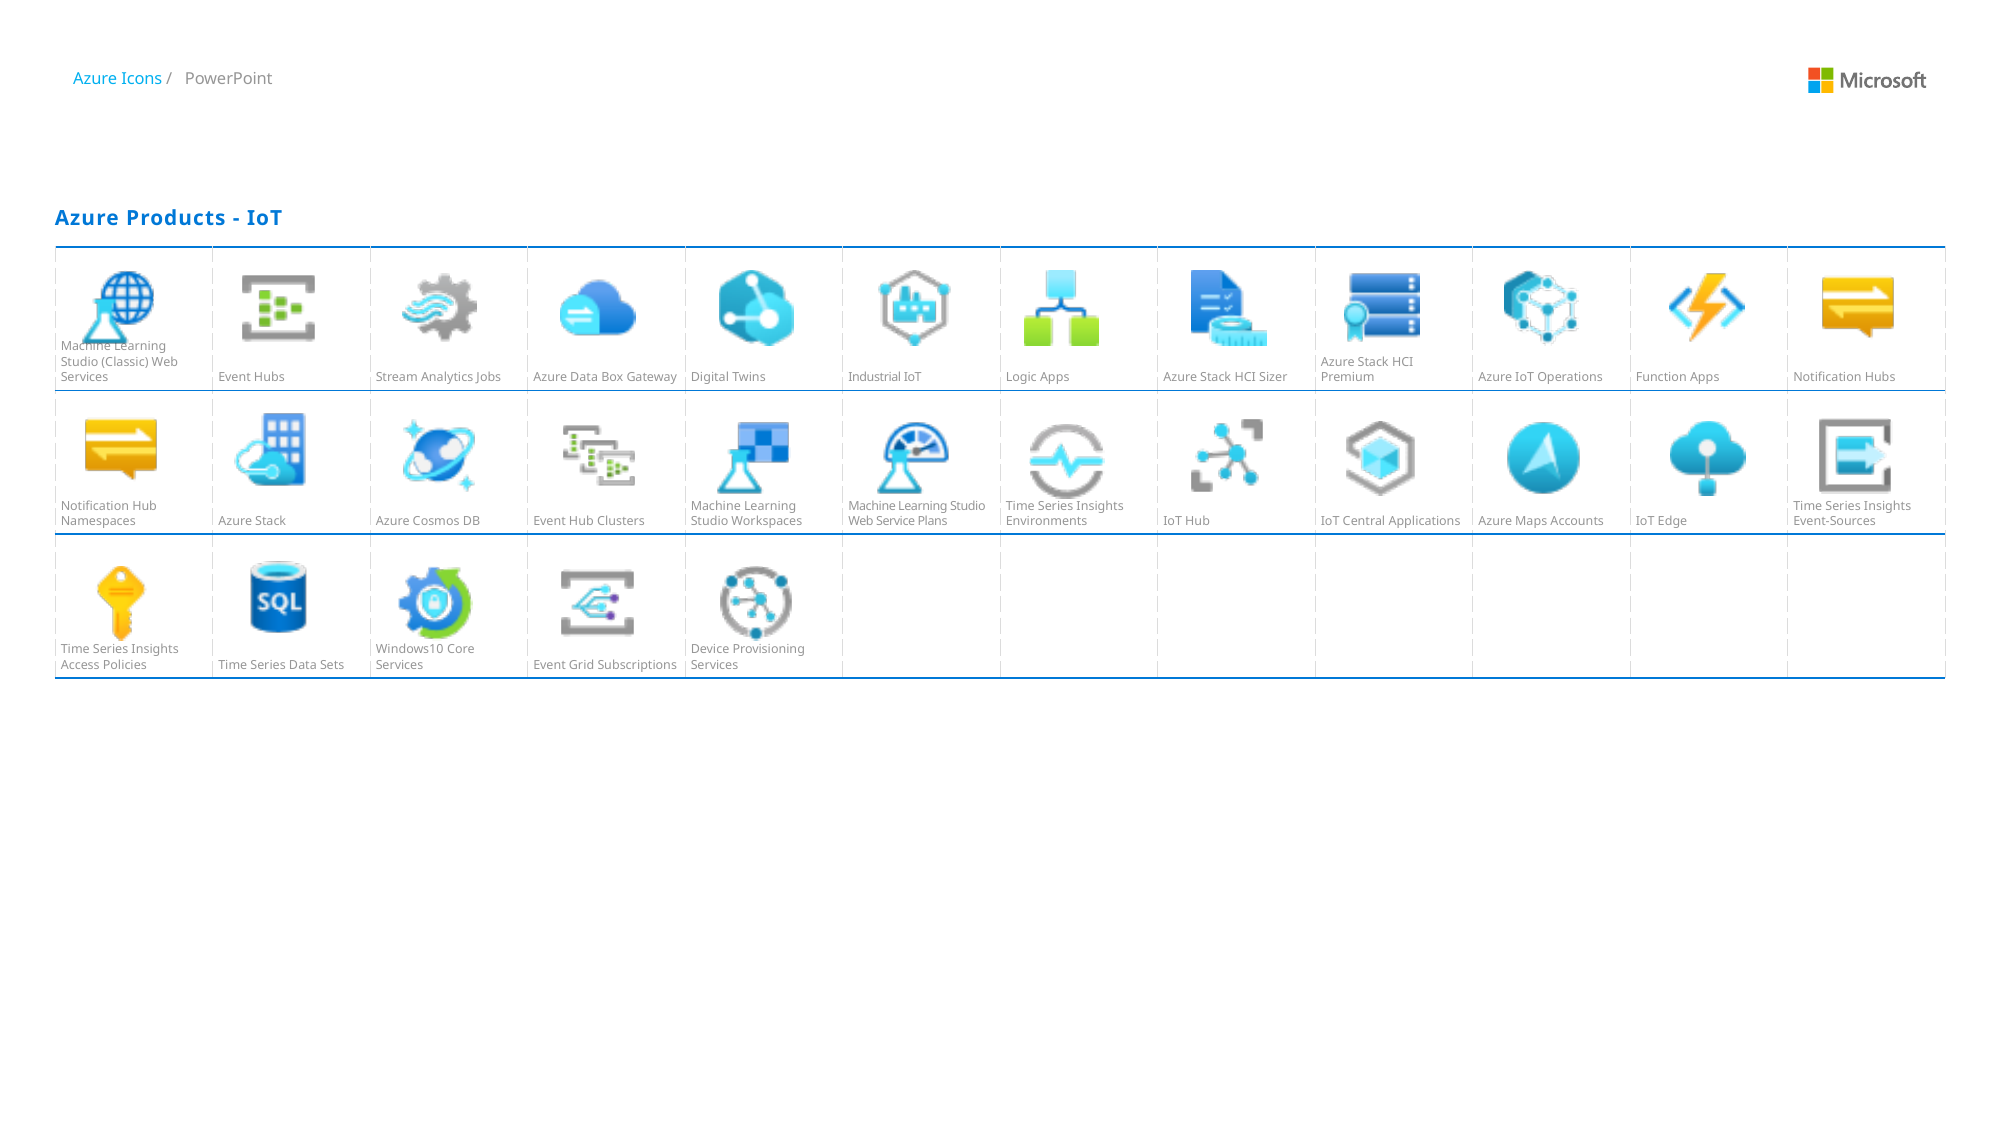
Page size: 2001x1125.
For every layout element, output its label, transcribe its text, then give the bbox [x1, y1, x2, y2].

picture [233, 412, 309, 488]
table_cell Time Series Insights Environments [1000, 391, 1157, 533]
picture [1820, 270, 1896, 346]
picture [80, 270, 156, 346]
table_cell Event Hubs [212, 248, 370, 390]
picture [1343, 421, 1419, 496]
picture [401, 418, 477, 494]
table_cell Device Provisioning Services [685, 535, 842, 677]
table_cell [1472, 535, 1630, 677]
table_cell Azure Stack [212, 391, 370, 533]
picture [715, 421, 791, 496]
picture [1344, 270, 1420, 346]
picture [1503, 270, 1579, 346]
table_cell [1000, 535, 1157, 677]
table_cell Azure Stack HCI Premium [1315, 248, 1472, 390]
picture [241, 559, 317, 635]
picture [562, 418, 637, 494]
table_cell Function Apps [1630, 248, 1787, 390]
table_cell IoT Hub [1157, 391, 1315, 533]
table_cell Azure Maps Accounts [1472, 391, 1630, 533]
picture [401, 270, 477, 346]
table_cell Digital Twins [685, 248, 842, 390]
picture [84, 412, 159, 488]
picture [1191, 270, 1267, 346]
table_cell Event Hub Clusters [527, 391, 685, 533]
table_cell IoT Central Applications [1315, 391, 1472, 533]
picture [241, 270, 317, 346]
table_cell Event Grid Subscriptions [527, 535, 685, 677]
table_cell Azure Cosmos DB [370, 391, 527, 533]
table_cell Machine Learning Studio Workspaces [685, 391, 842, 533]
table_cell Azure IoT Operations [1472, 248, 1630, 390]
table_cell [842, 535, 1000, 677]
picture [84, 566, 159, 642]
table_cell Stream Analytics Jobs [370, 248, 527, 390]
table_cell Machine Learning Studio (Classic) Web Services [55, 248, 212, 390]
table_cell Industrial IoT [842, 248, 1000, 390]
picture [398, 566, 474, 642]
picture [1670, 421, 1746, 496]
picture [875, 421, 951, 496]
table_cell Notification Hubs [1787, 248, 1945, 390]
table_cell Time Series Insights Event-Sources [1787, 391, 1945, 533]
table_cell [1157, 535, 1315, 677]
table_header Azure Products - IoT [55, 97, 1945, 246]
table_cell Azure Data Box Gateway [527, 248, 685, 390]
picture [1189, 418, 1265, 494]
picture [560, 566, 636, 642]
table_cell Azure Stack HCI Sizer [1157, 248, 1315, 390]
table_cell Machine Learning Studio Web Service Plans [842, 391, 1000, 533]
table_cell [1630, 535, 1787, 677]
picture [560, 270, 636, 346]
picture [1024, 270, 1100, 346]
table_cell [1315, 535, 1472, 677]
picture [1506, 421, 1582, 496]
picture [718, 566, 794, 642]
table_cell Time Series Data Sets [212, 535, 370, 677]
table_cell IoT Edge [1630, 391, 1787, 533]
table_cell Time Series Insights Access Policies [55, 535, 212, 677]
table_cell Windows10 Core Services [370, 535, 527, 677]
picture [1669, 270, 1745, 346]
picture [122, 72, 126, 82]
picture [718, 270, 794, 346]
picture [1029, 423, 1105, 499]
table_cell [1787, 535, 1945, 677]
picture [877, 270, 953, 346]
table_cell Notification Hub Namespaces [55, 391, 212, 533]
table_cell Logic Apps [1000, 248, 1157, 390]
picture [1817, 418, 1893, 494]
